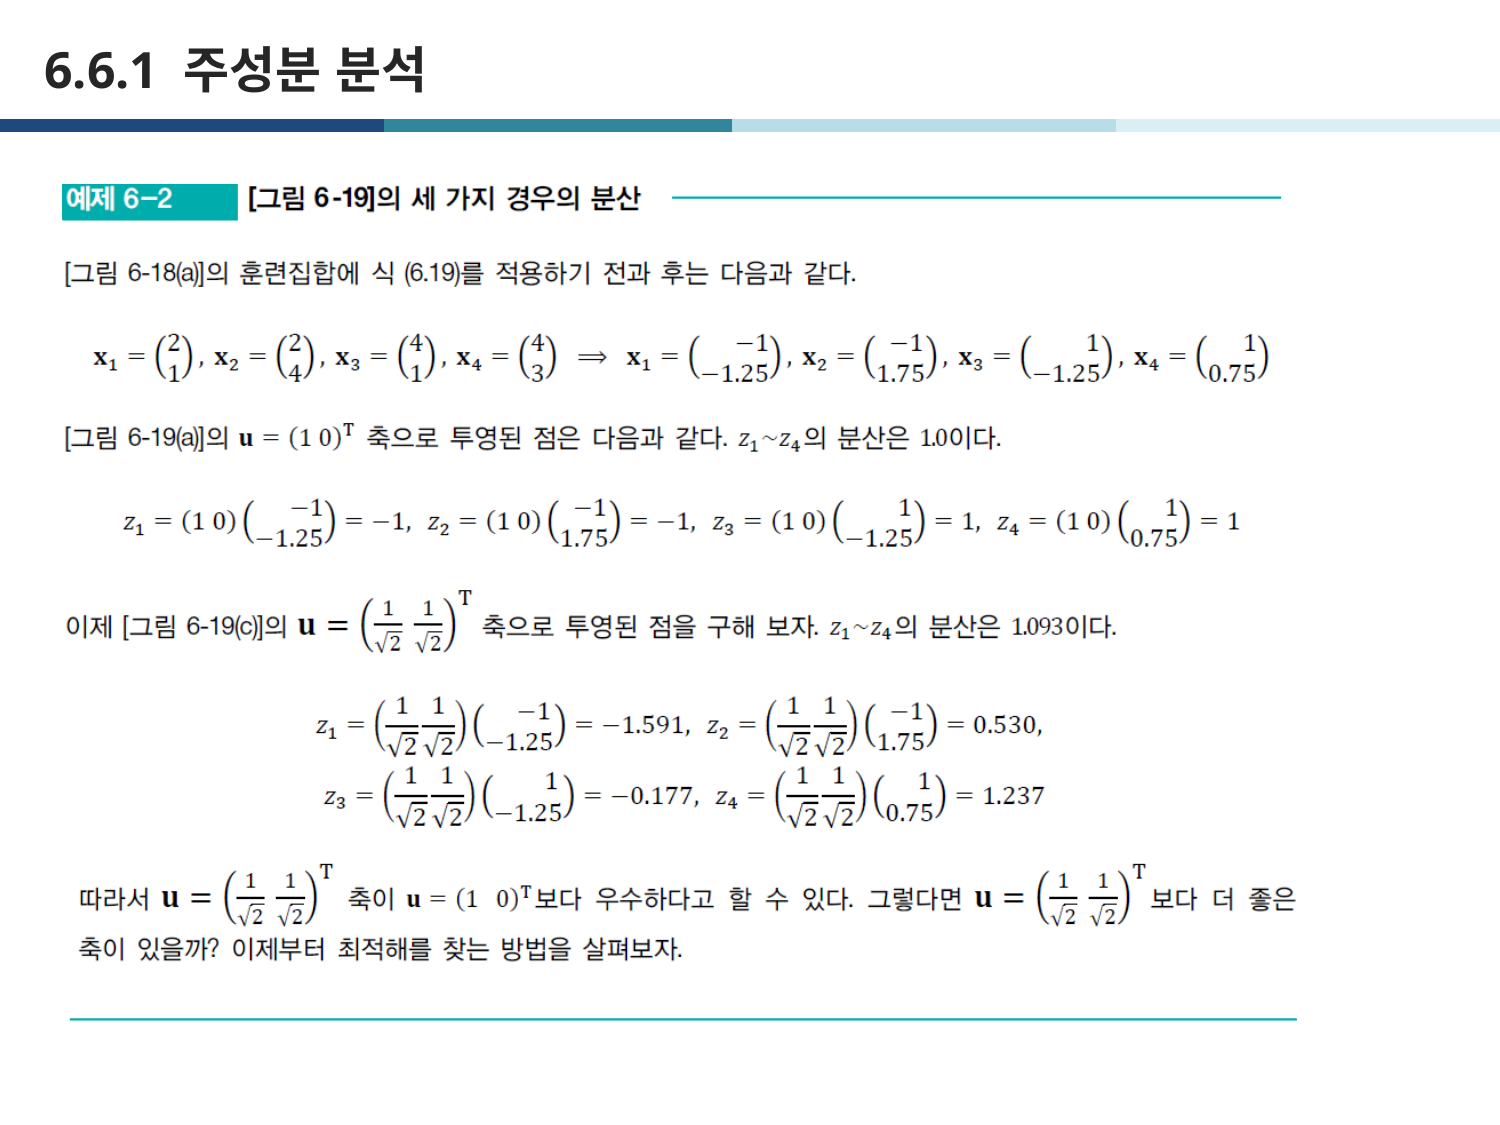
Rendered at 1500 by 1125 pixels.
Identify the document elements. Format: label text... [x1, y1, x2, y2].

picture [62, 184, 1288, 835]
title 6.6.1 주성분 분석 [29, 23, 1270, 114]
picture [62, 856, 1306, 1024]
